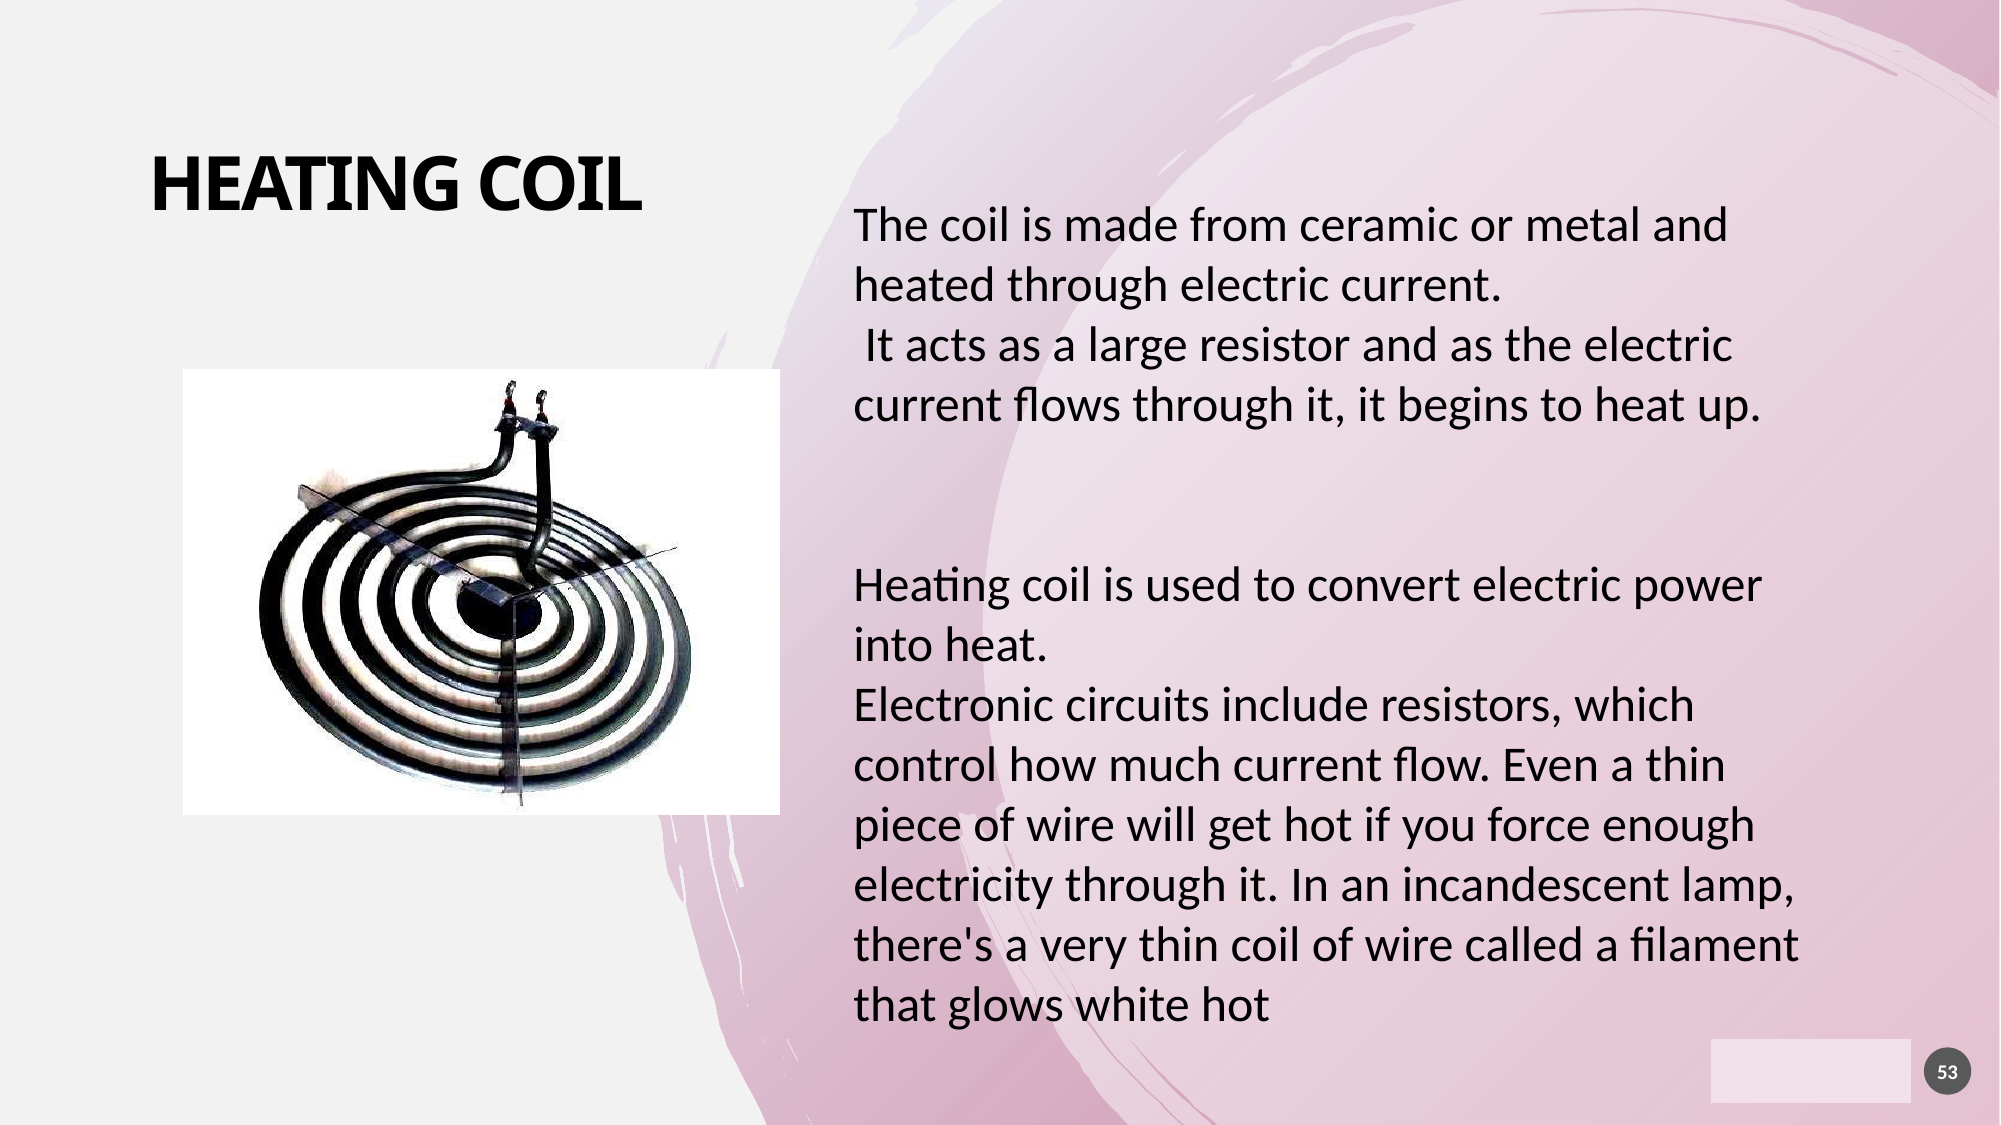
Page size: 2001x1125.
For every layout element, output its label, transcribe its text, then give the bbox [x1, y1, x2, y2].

text_box Heating Coil [148, 119, 1678, 226]
text_box The coil is made from ceramic or metal and heated through electric current. It acts as a large resistor and as the electric current flows through it, it begins to heat up. Heating coil is used to convert electric power into heat. Electronic circuits include resistors, which control how much current flow. Even a thin piece of wire will get hot if you force enough electricity through it. In an incandescent lamp, there's a very thin coil of wire called a filament that glows white hot [838, 138, 1839, 1039]
picture [183, 369, 780, 815]
text_box [1710, 1038, 1912, 1104]
slide_number 53 [1923, 1047, 1972, 1095]
